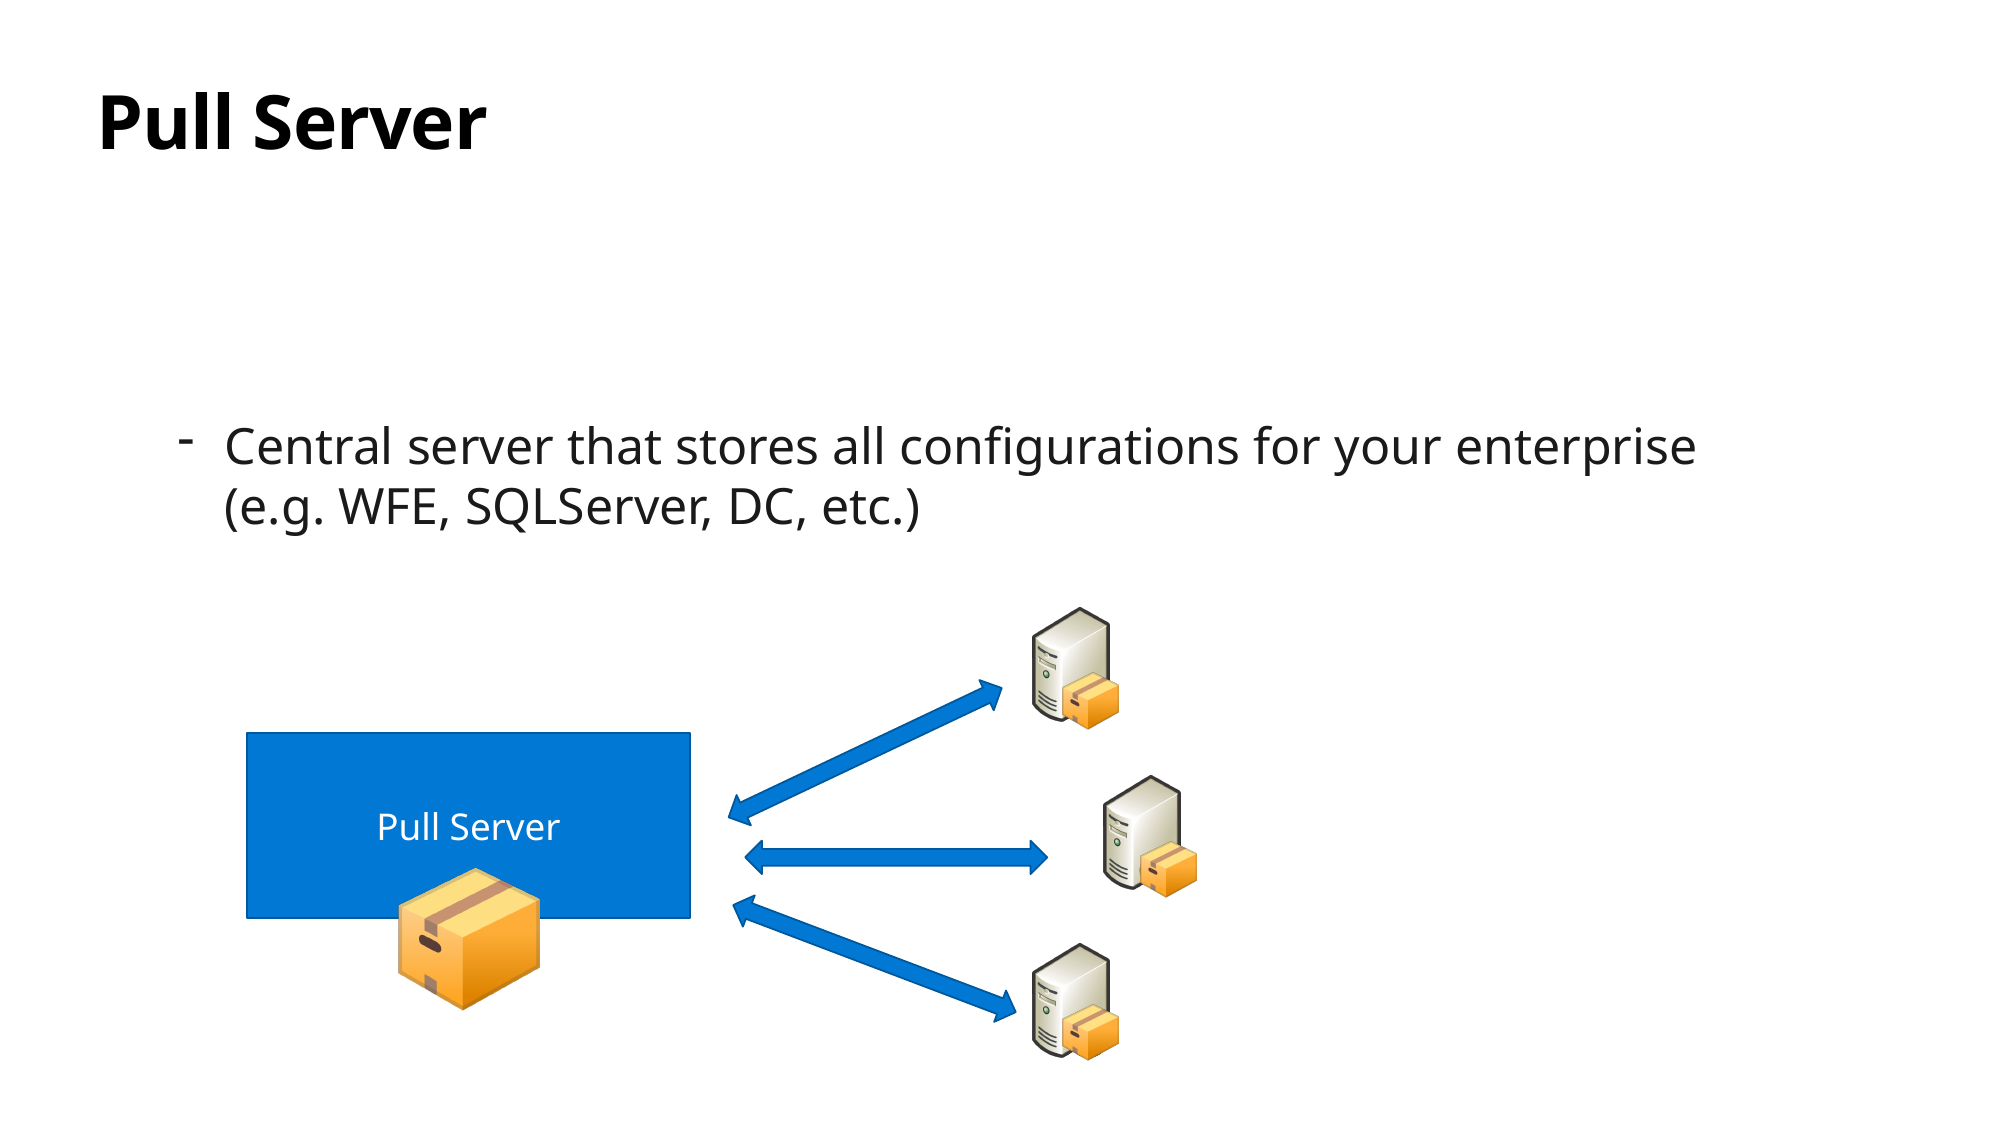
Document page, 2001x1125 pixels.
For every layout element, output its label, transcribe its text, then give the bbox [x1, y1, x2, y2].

title Pull Server [96, 75, 1904, 166]
picture [1031, 607, 1123, 733]
picture [1103, 775, 1201, 902]
text_box [744, 839, 1048, 875]
picture [1031, 943, 1123, 1065]
picture [387, 857, 550, 1019]
text_box Pull Server [246, 732, 691, 919]
text_box [727, 679, 1003, 827]
text_box Central server that stores all configurations for your enterprise (e.g. WFE, SQLServer, DC, etc.) [162, 407, 1757, 543]
text_box [732, 894, 1017, 1023]
